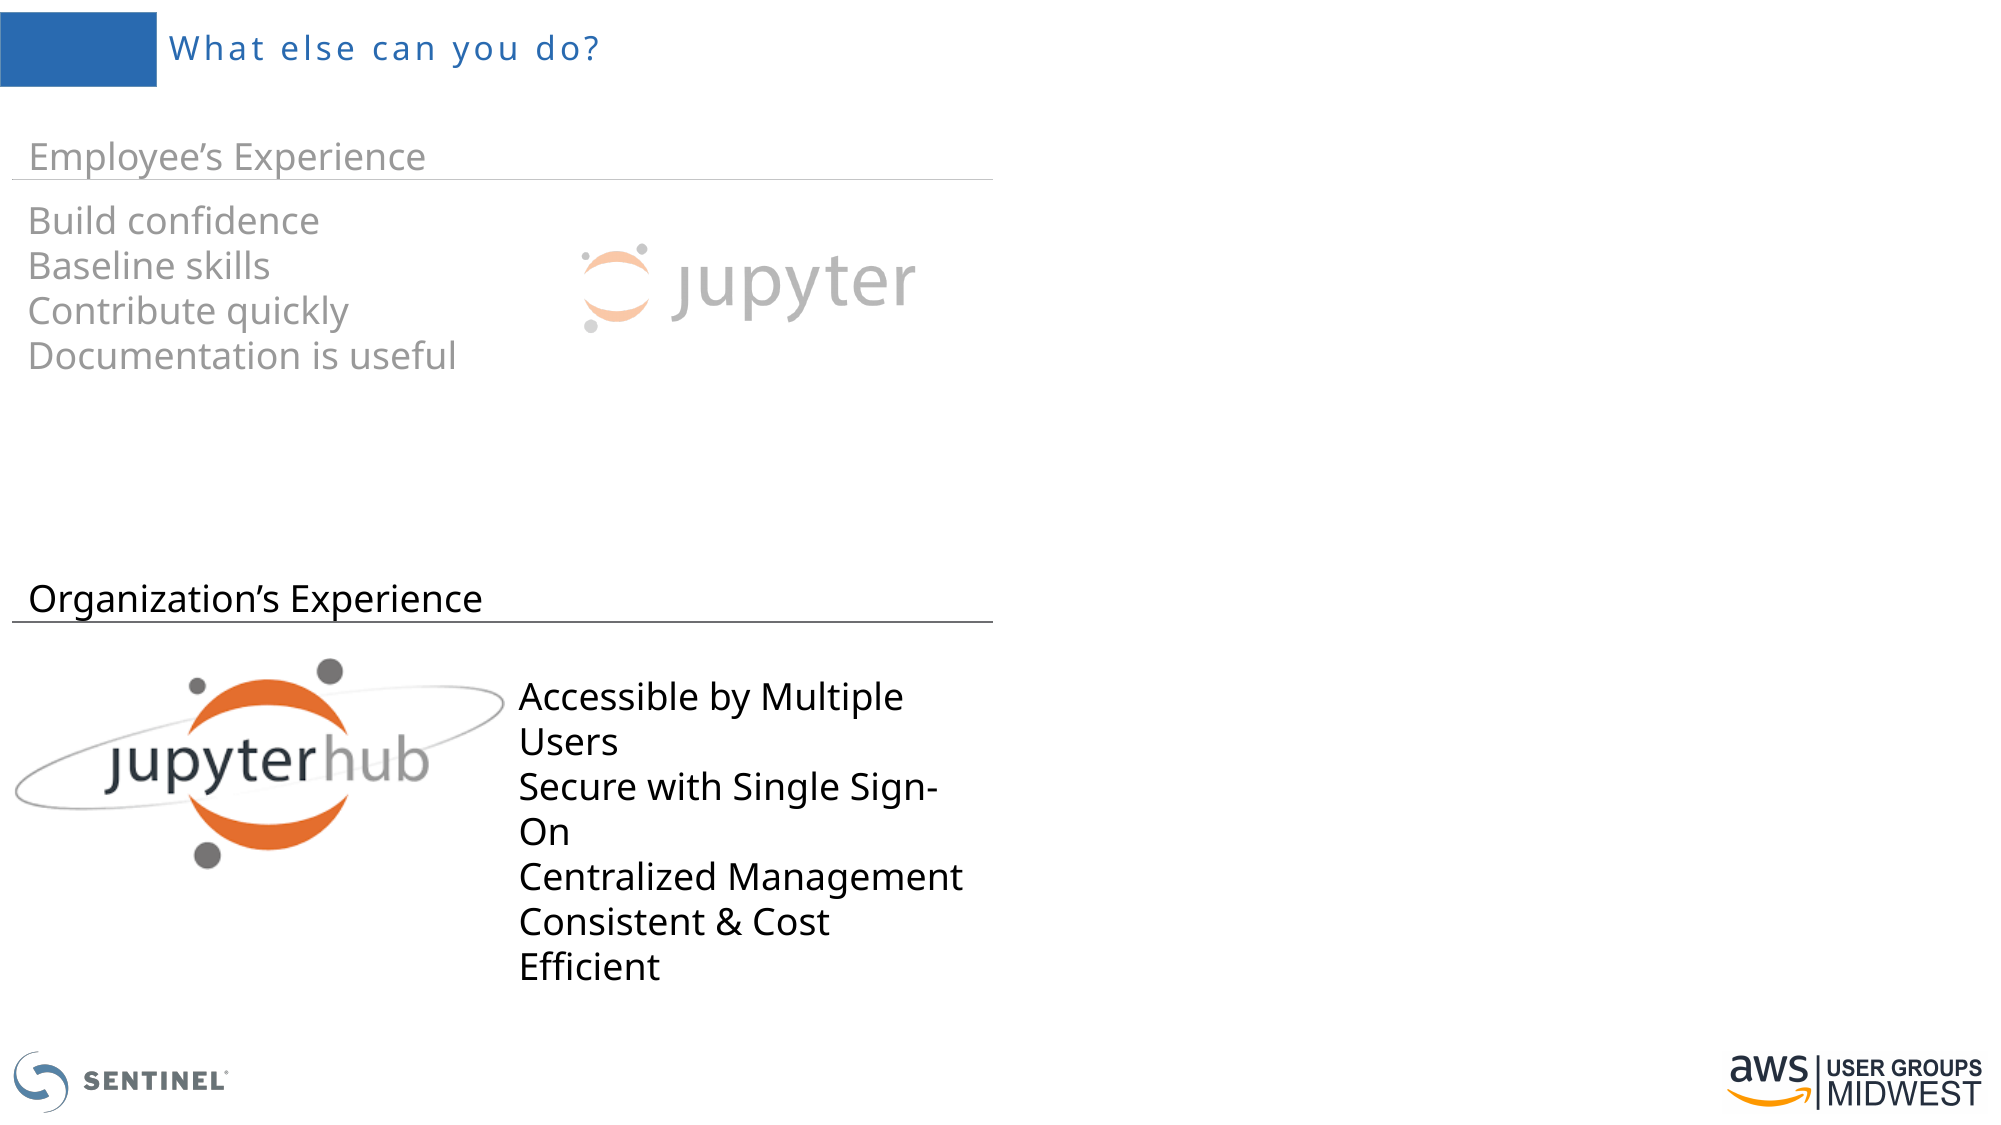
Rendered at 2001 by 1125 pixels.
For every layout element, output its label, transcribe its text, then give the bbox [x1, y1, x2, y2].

title What else can you do? [168, 12, 1649, 87]
picture [581, 243, 916, 334]
text_box Accessible by Multiple Users Secure with Single Sign-On Centralized Management Consistent & Cost Efficient [503, 665, 995, 995]
picture [14, 658, 505, 870]
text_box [12, 573, 994, 623]
picture [1, 13, 156, 86]
text_box [11, 99, 1001, 504]
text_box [12, 130, 994, 180]
picture [13, 1051, 229, 1113]
picture [1722, 1051, 1988, 1114]
